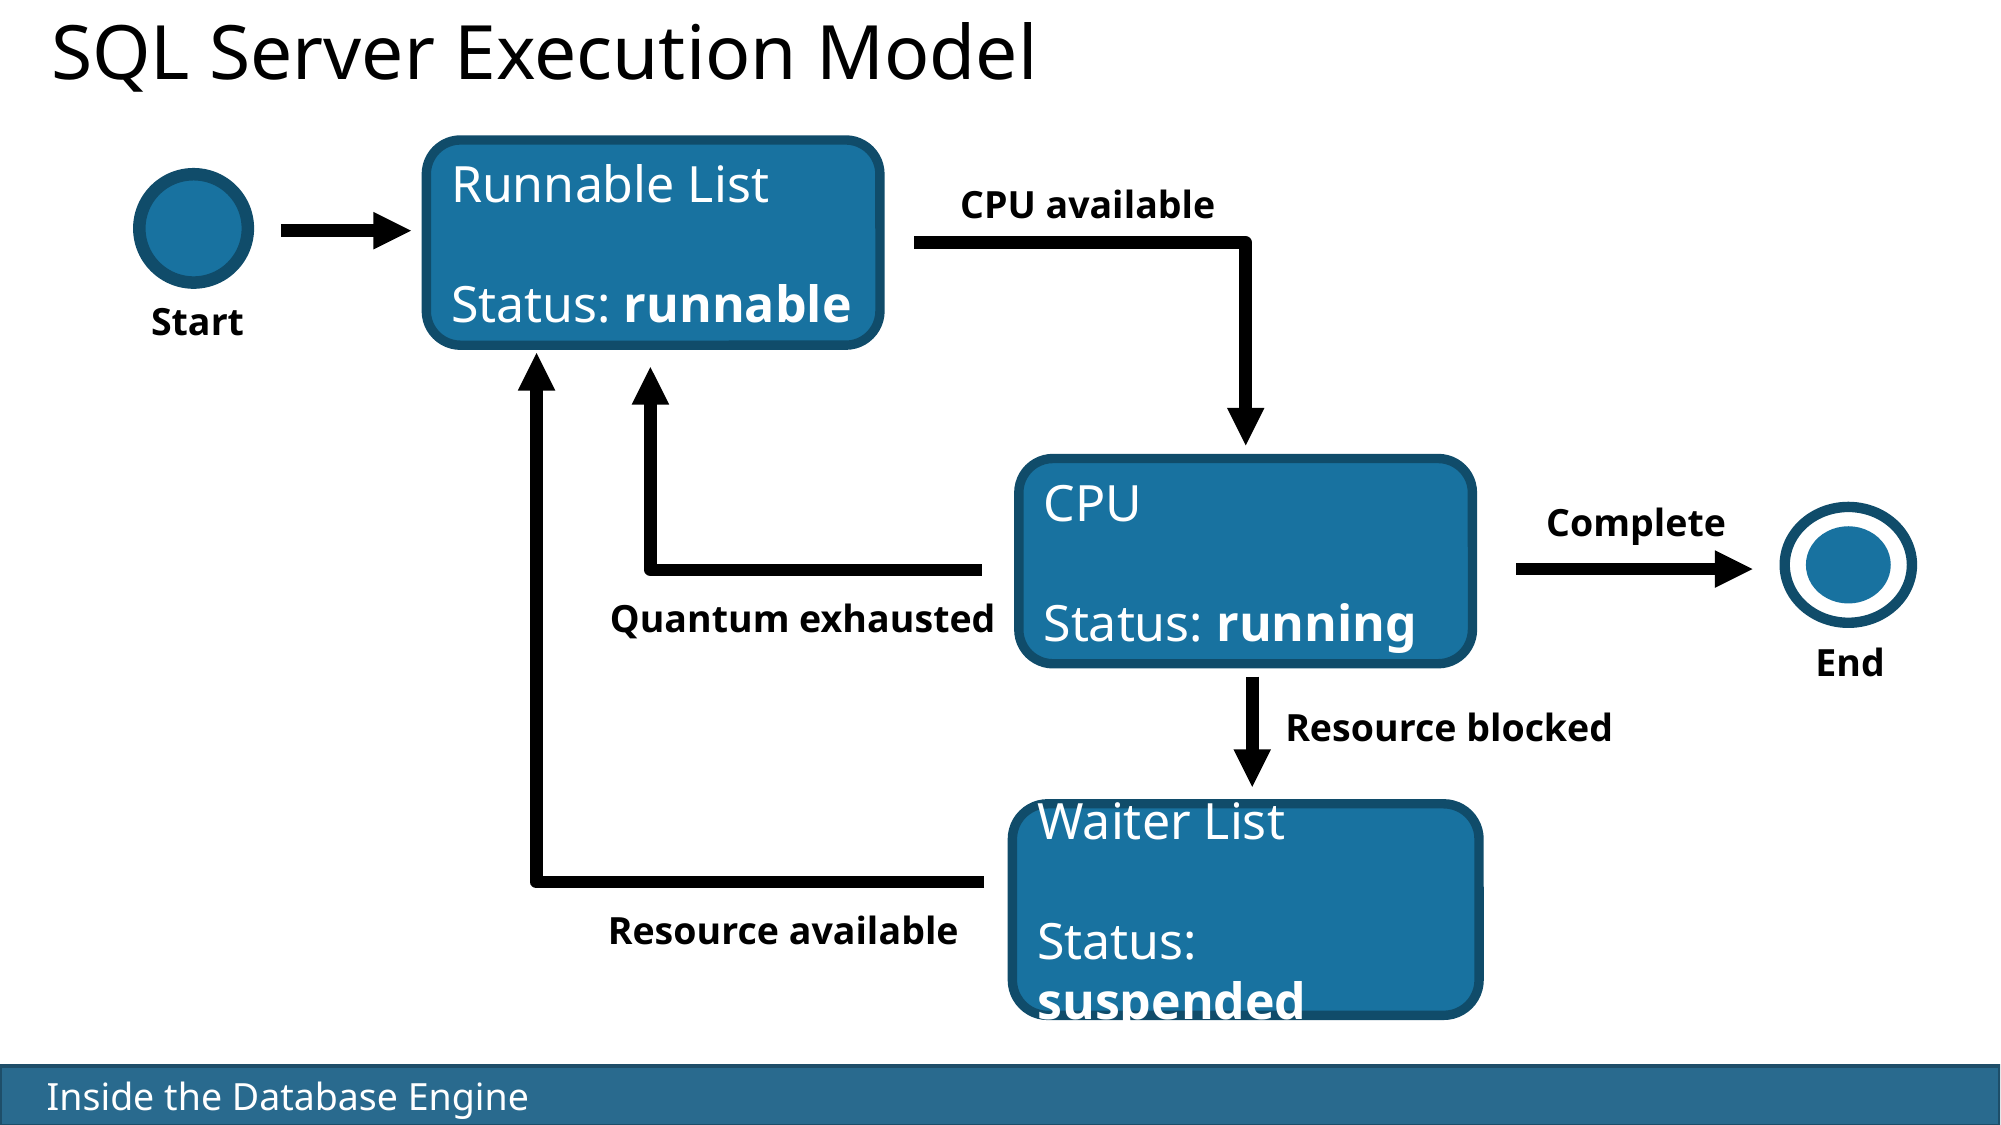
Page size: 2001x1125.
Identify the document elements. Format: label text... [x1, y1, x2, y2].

title SQL Server Execution Model [36, 14, 1837, 202]
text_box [139, 139, 1913, 1016]
